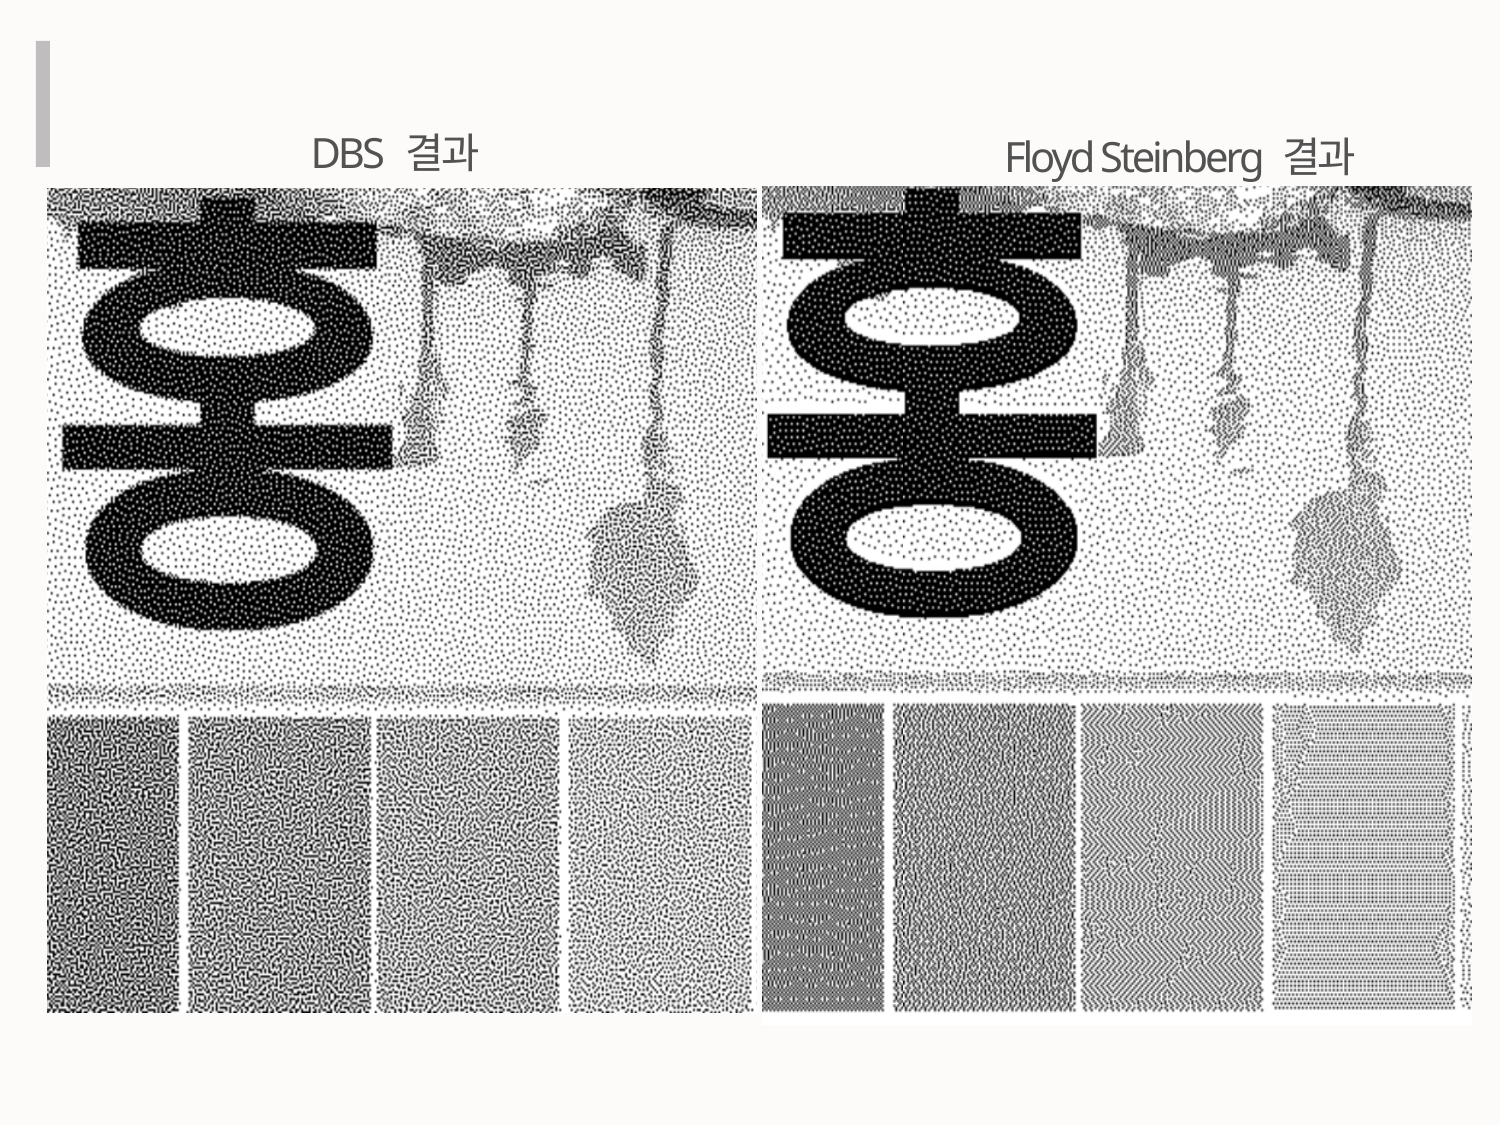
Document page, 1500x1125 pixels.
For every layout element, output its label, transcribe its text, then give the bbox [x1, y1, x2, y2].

text_box [35, 40, 51, 168]
text_box DBS 결과 [295, 119, 495, 185]
text_box Floyd Steinberg 결과 [989, 123, 1372, 186]
picture [762, 186, 1472, 1025]
picture [47, 188, 757, 1013]
